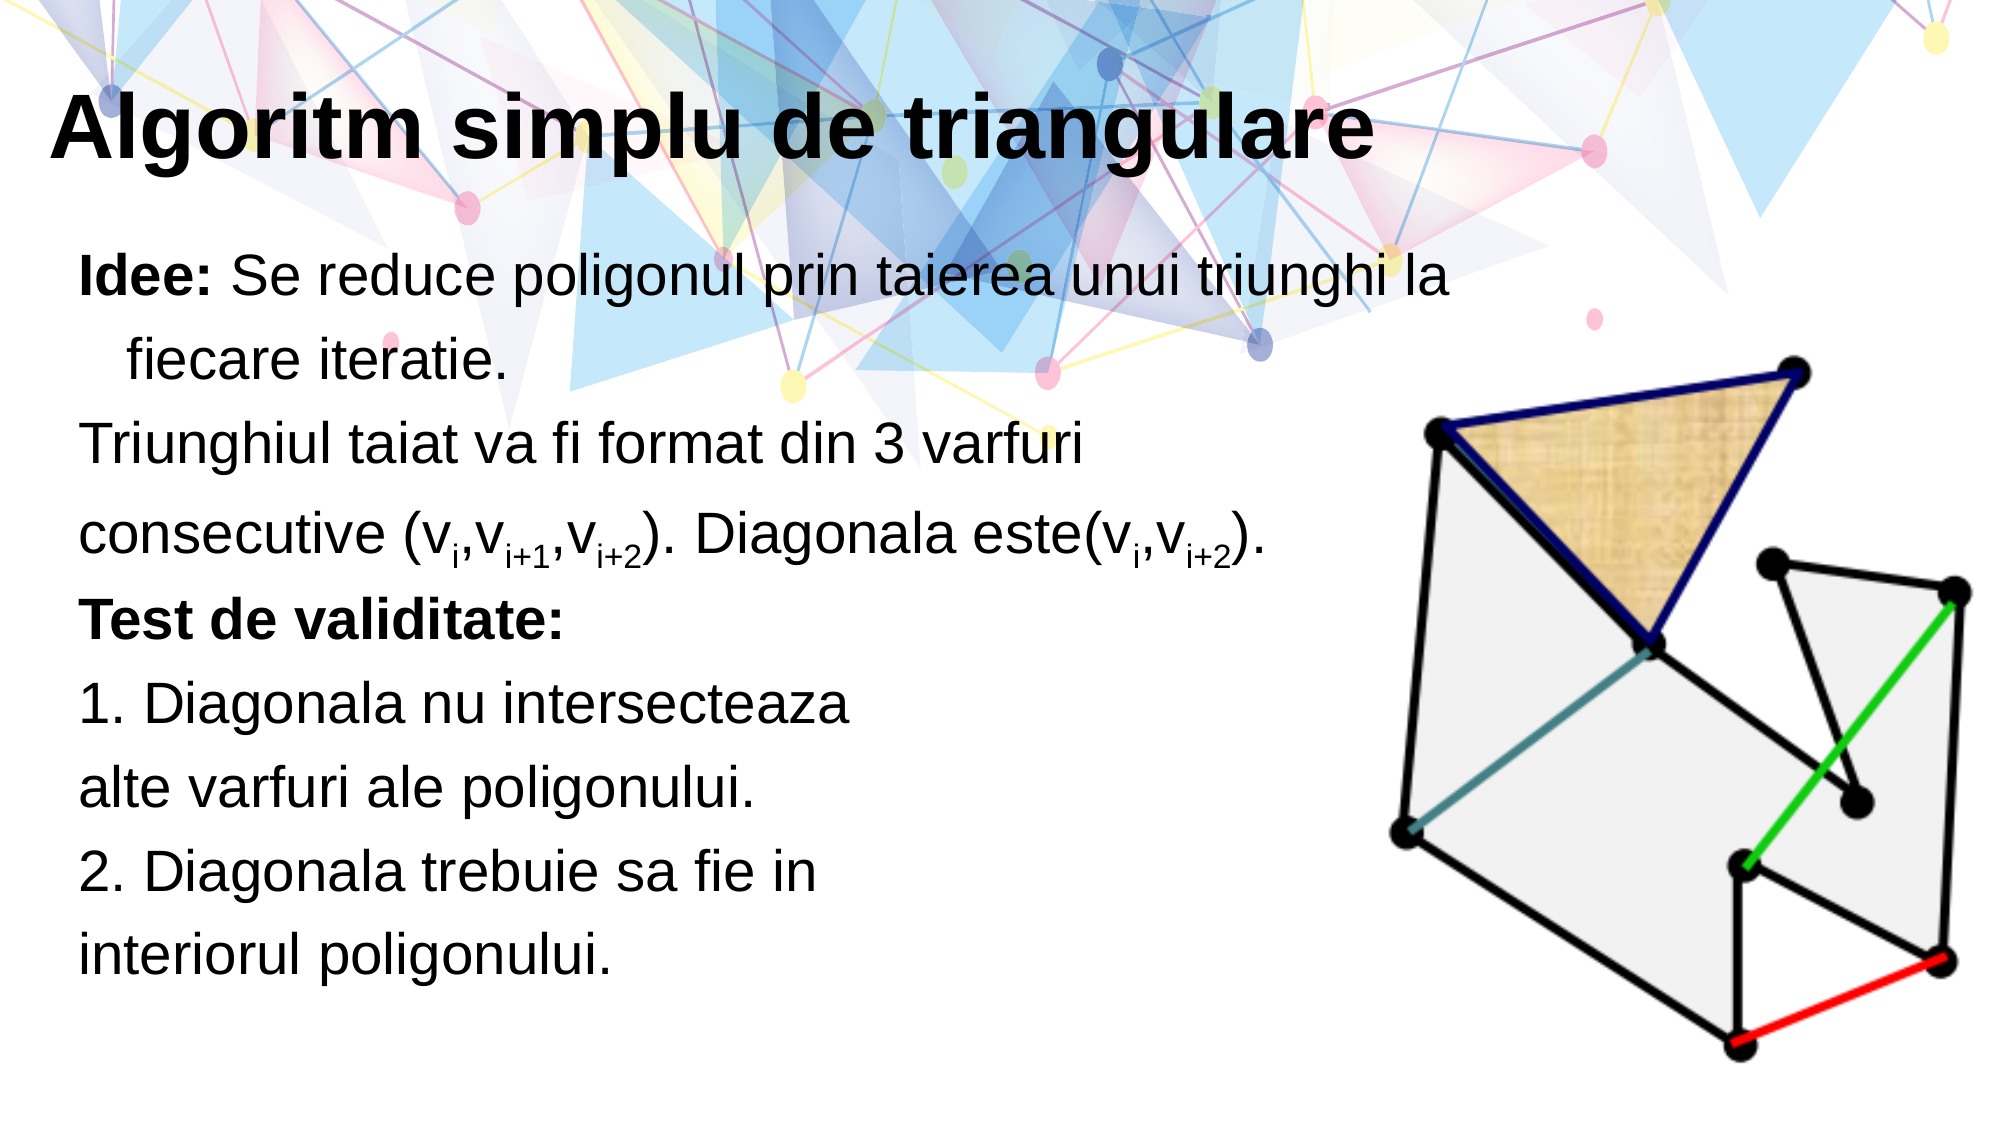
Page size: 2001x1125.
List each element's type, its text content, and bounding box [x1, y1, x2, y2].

list Idee: Se reduce poligonul prin taierea unui triunghi la fiecare iteratie. Triunghiul taiat va fi format din 3 varfuri consecutive (vi,vi+1,vi+2). Diagonala este(vi,vi+2). Test de validitate: 1. Diagonala nu intersecteaza alte varfuri ale poligonului. 2. Diagonala trebuie sa fie in interiorul poligonului. [63, 237, 1927, 952]
picture [1385, 335, 1983, 1107]
title Algoritm simplu de triangulare [33, 20, 1759, 238]
